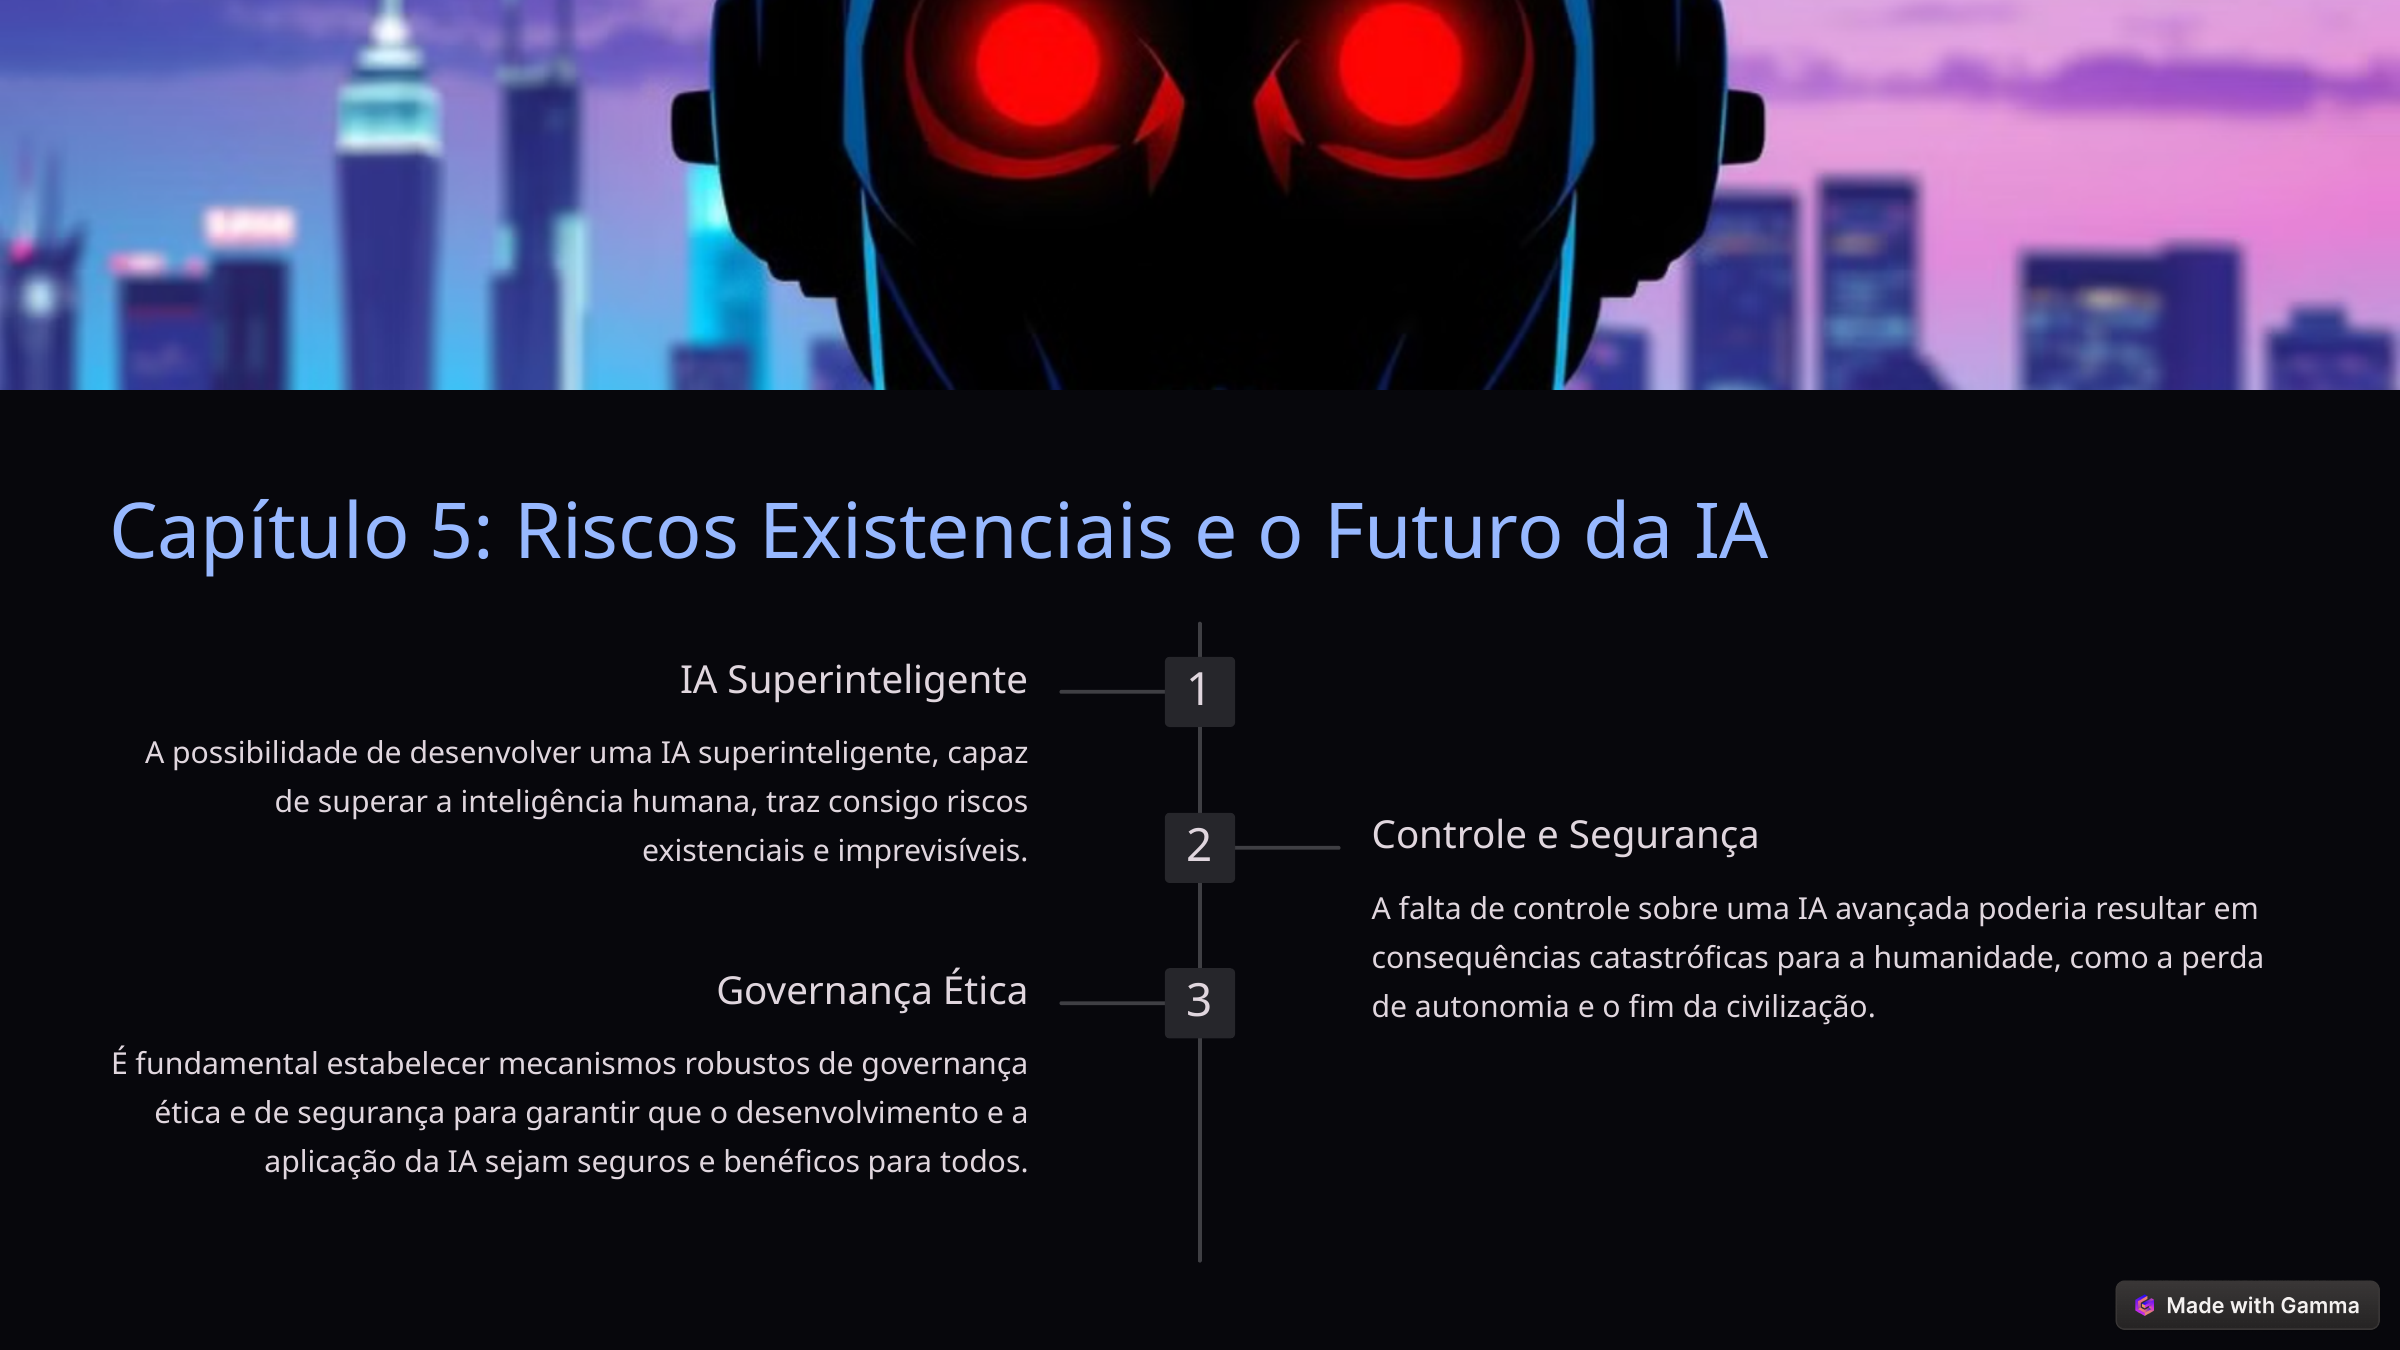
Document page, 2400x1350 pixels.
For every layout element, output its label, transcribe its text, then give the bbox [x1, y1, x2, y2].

text_box [1164, 968, 1236, 1039]
text_box [1059, 1001, 1164, 1006]
text_box 1 [1190, 668, 1210, 716]
text_box [1236, 845, 1341, 850]
text_box É fundamental estabelecer mecanismos robustos de governança ética e de segurança para garantir que o desenvolvimento e a aplicação da IA sejam seguros e benéficos para todos. [109, 1031, 1029, 1232]
picture [2106, 1271, 2389, 1339]
text_box [1198, 883, 1202, 968]
text_box Governança Ética [638, 964, 1029, 1013]
text_box 2 [1185, 824, 1215, 872]
picture [0, 0, 2400, 391]
text_box 3 [1185, 979, 1215, 1027]
text_box [1059, 689, 1164, 694]
text_box [1198, 1039, 1202, 1263]
text_box [1164, 656, 1236, 728]
text_box [1164, 812, 1236, 883]
text_box [1198, 727, 1202, 812]
text_box IA Superinteligente [638, 652, 1029, 702]
text_box Capítulo 5: Riscos Existenciais e o Futuro da IA [109, 477, 1948, 575]
text_box A possibilidade de desenvolver uma IA superinteligente, capaz de superar a inteligência humana, traz consigo riscos existenciais e imprevisíveis. [109, 720, 1029, 871]
text_box A falta de controle sobre uma IA avançada poderia resultar em consequências catastróficas para a humanidade, como a perda de autonomia e o fim da civilização. [1371, 876, 2291, 1026]
text_box Controle e Segurança [1371, 808, 1803, 858]
text_box [1198, 621, 1202, 656]
